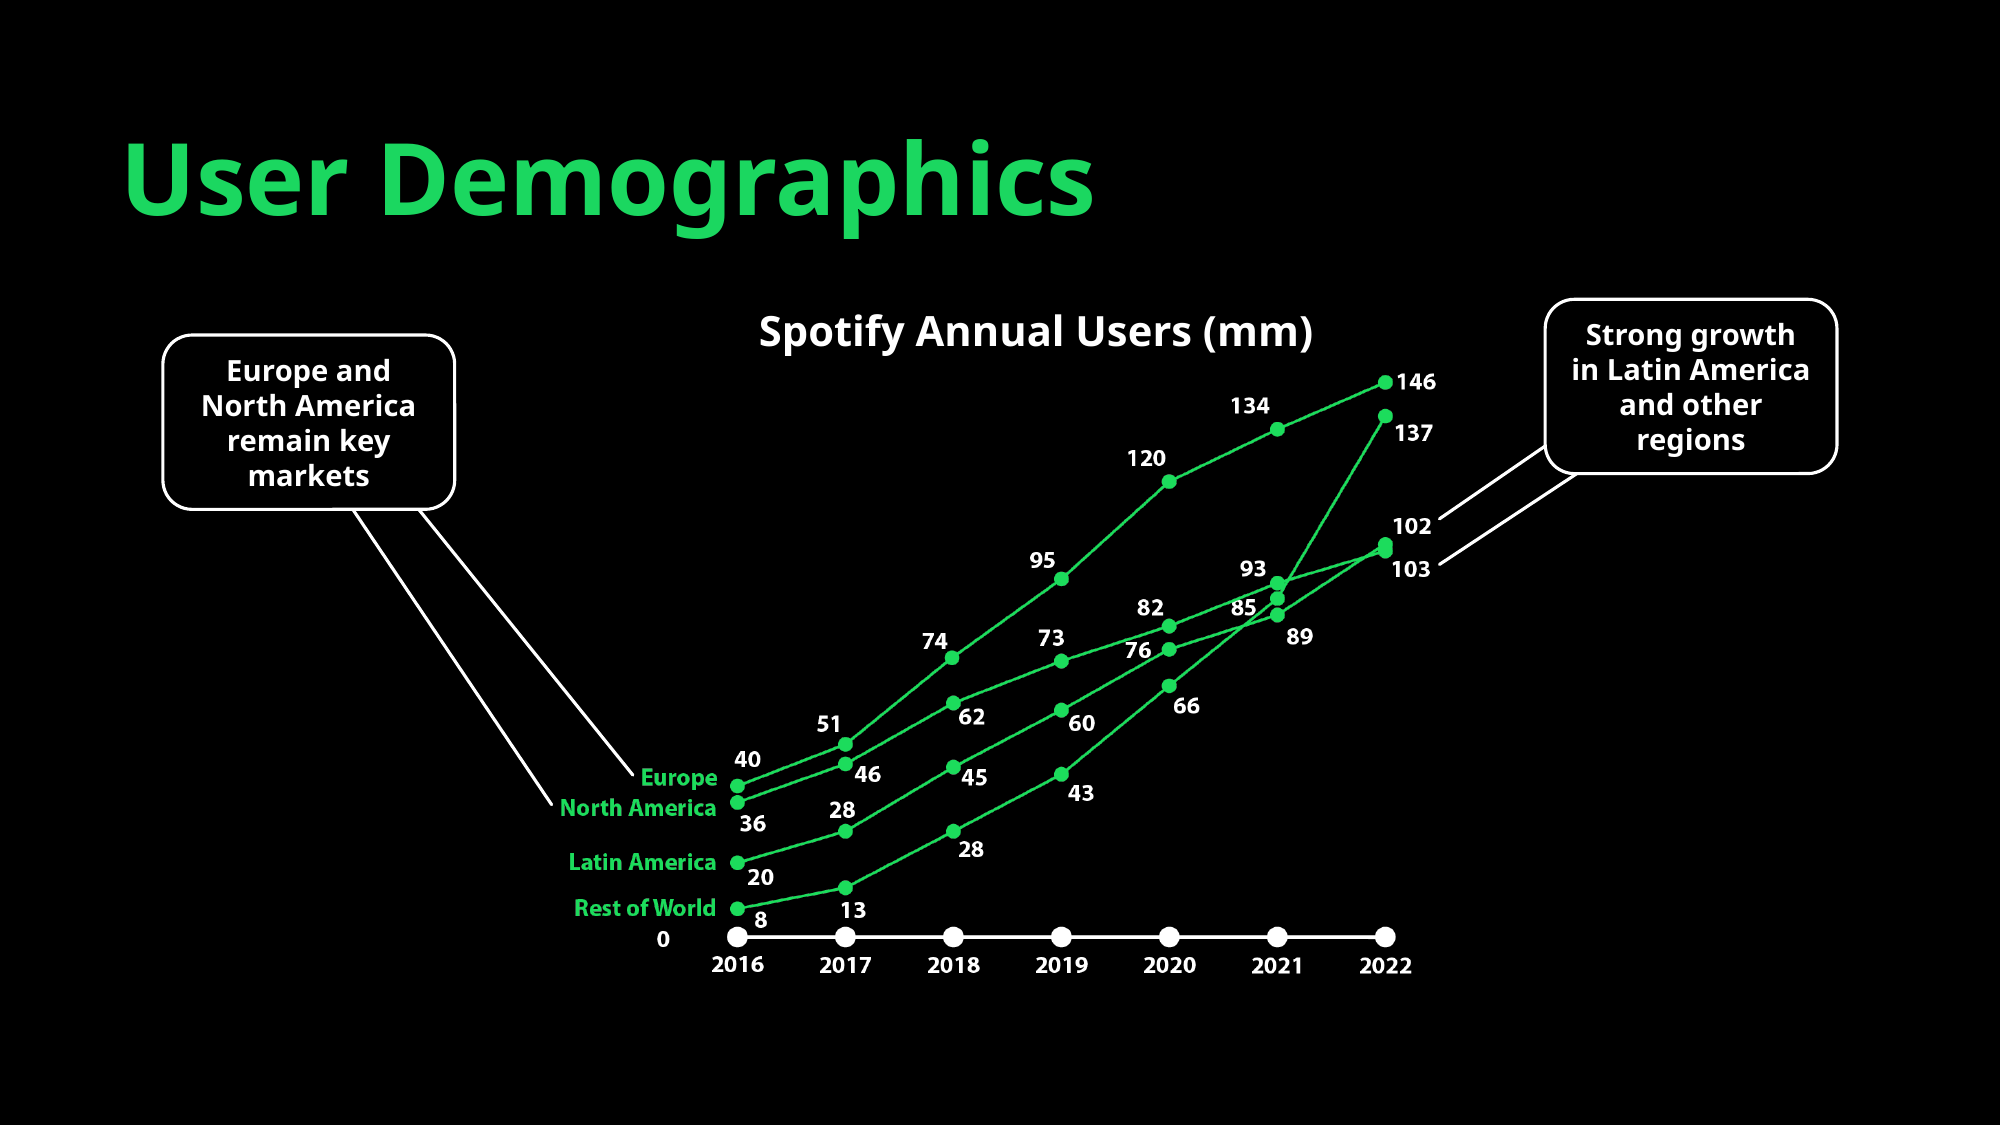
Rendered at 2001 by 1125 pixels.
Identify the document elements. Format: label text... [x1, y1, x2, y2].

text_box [352, 508, 553, 806]
text_box User Demographics [105, 107, 1113, 243]
text_box Europe and North America remain key markets [161, 333, 457, 511]
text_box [1438, 473, 1578, 565]
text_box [553, 508, 634, 776]
text_box Strong growth in Latin America and other regions [1543, 297, 1839, 476]
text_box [547, 296, 1448, 997]
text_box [1438, 445, 1546, 473]
